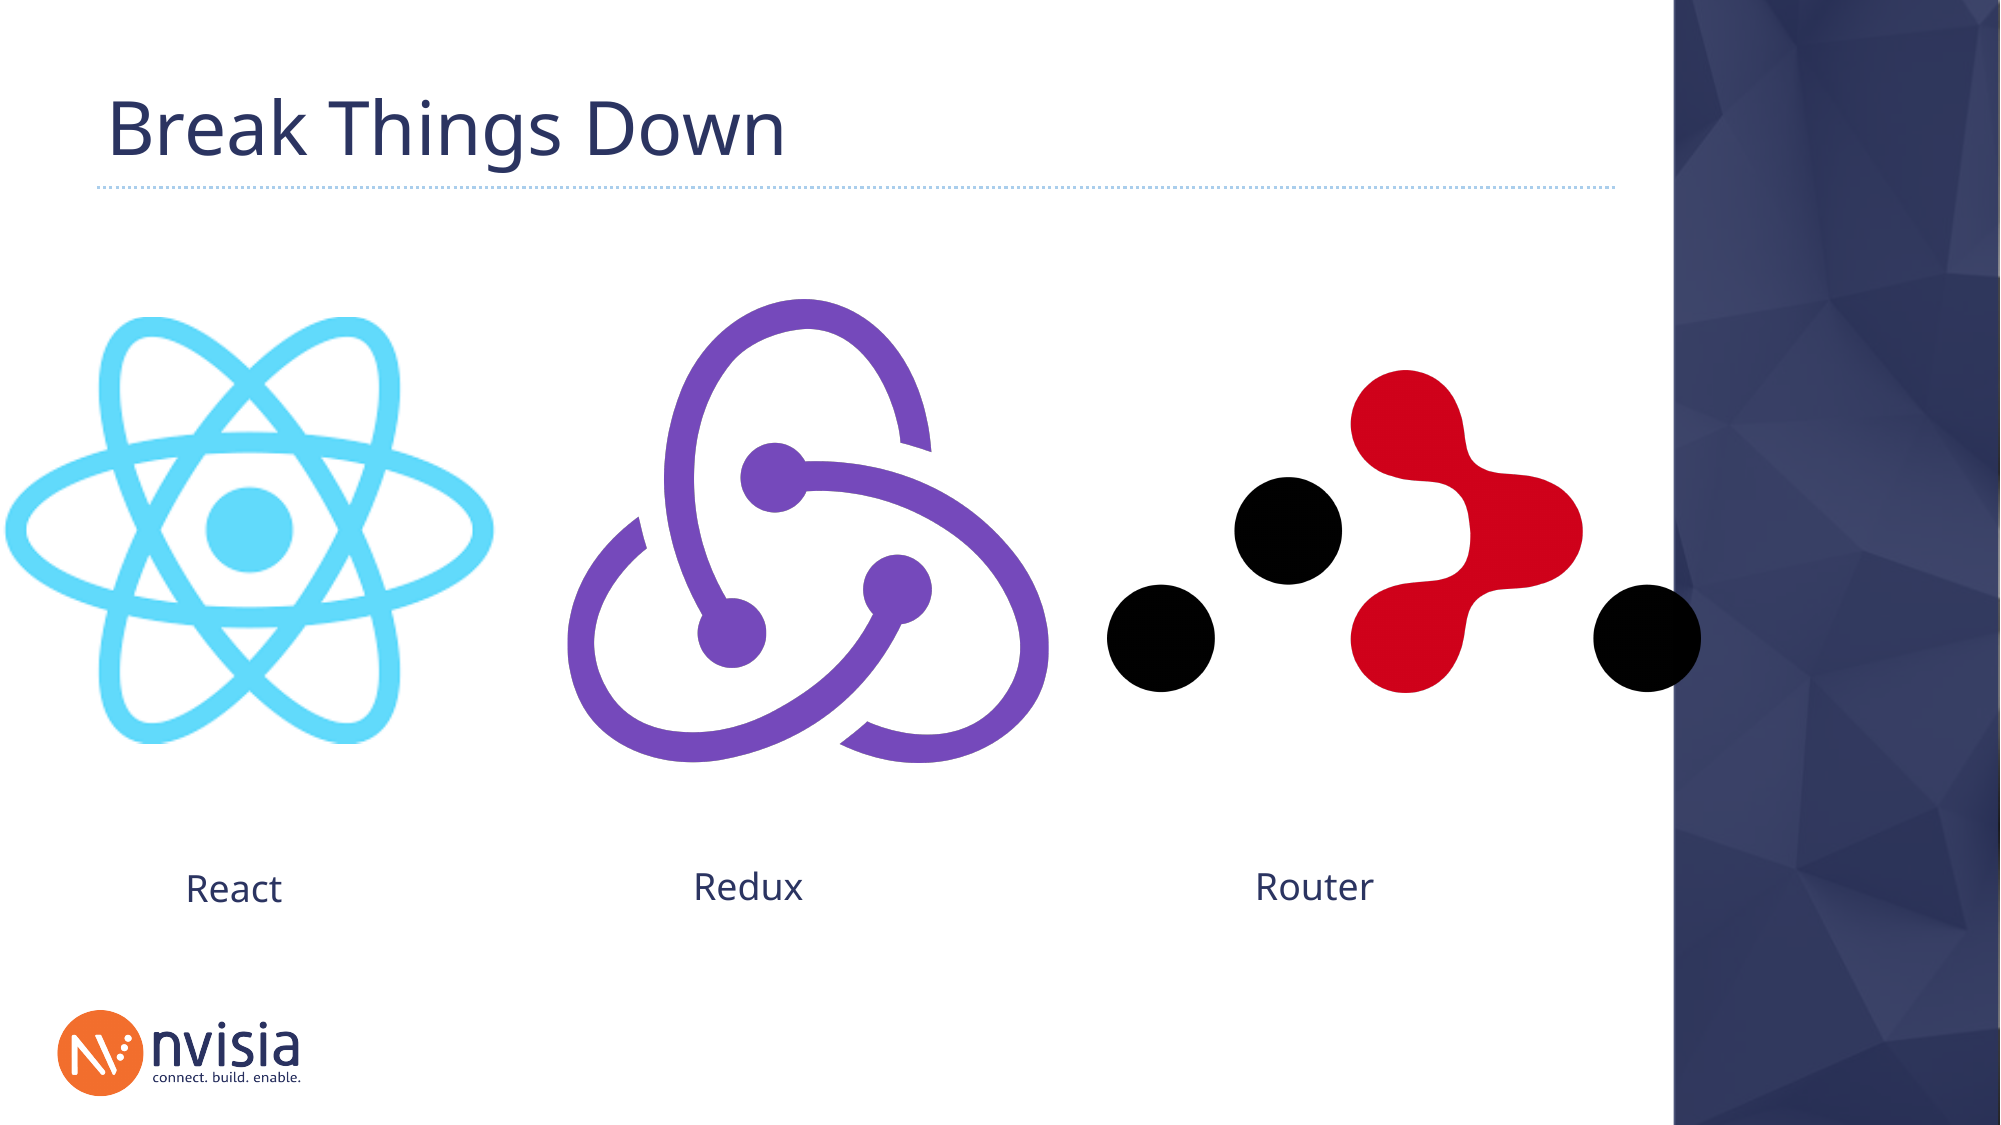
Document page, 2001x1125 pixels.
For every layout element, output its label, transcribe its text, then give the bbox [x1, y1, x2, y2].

picture [1107, 370, 1701, 693]
text_box Redux [678, 855, 979, 916]
text_box Router [1240, 855, 1541, 916]
title Break Things Down [91, 56, 1616, 207]
picture [550, 299, 1056, 763]
text_box React [170, 857, 346, 917]
picture [48, 1003, 312, 1103]
picture [0, 317, 500, 744]
